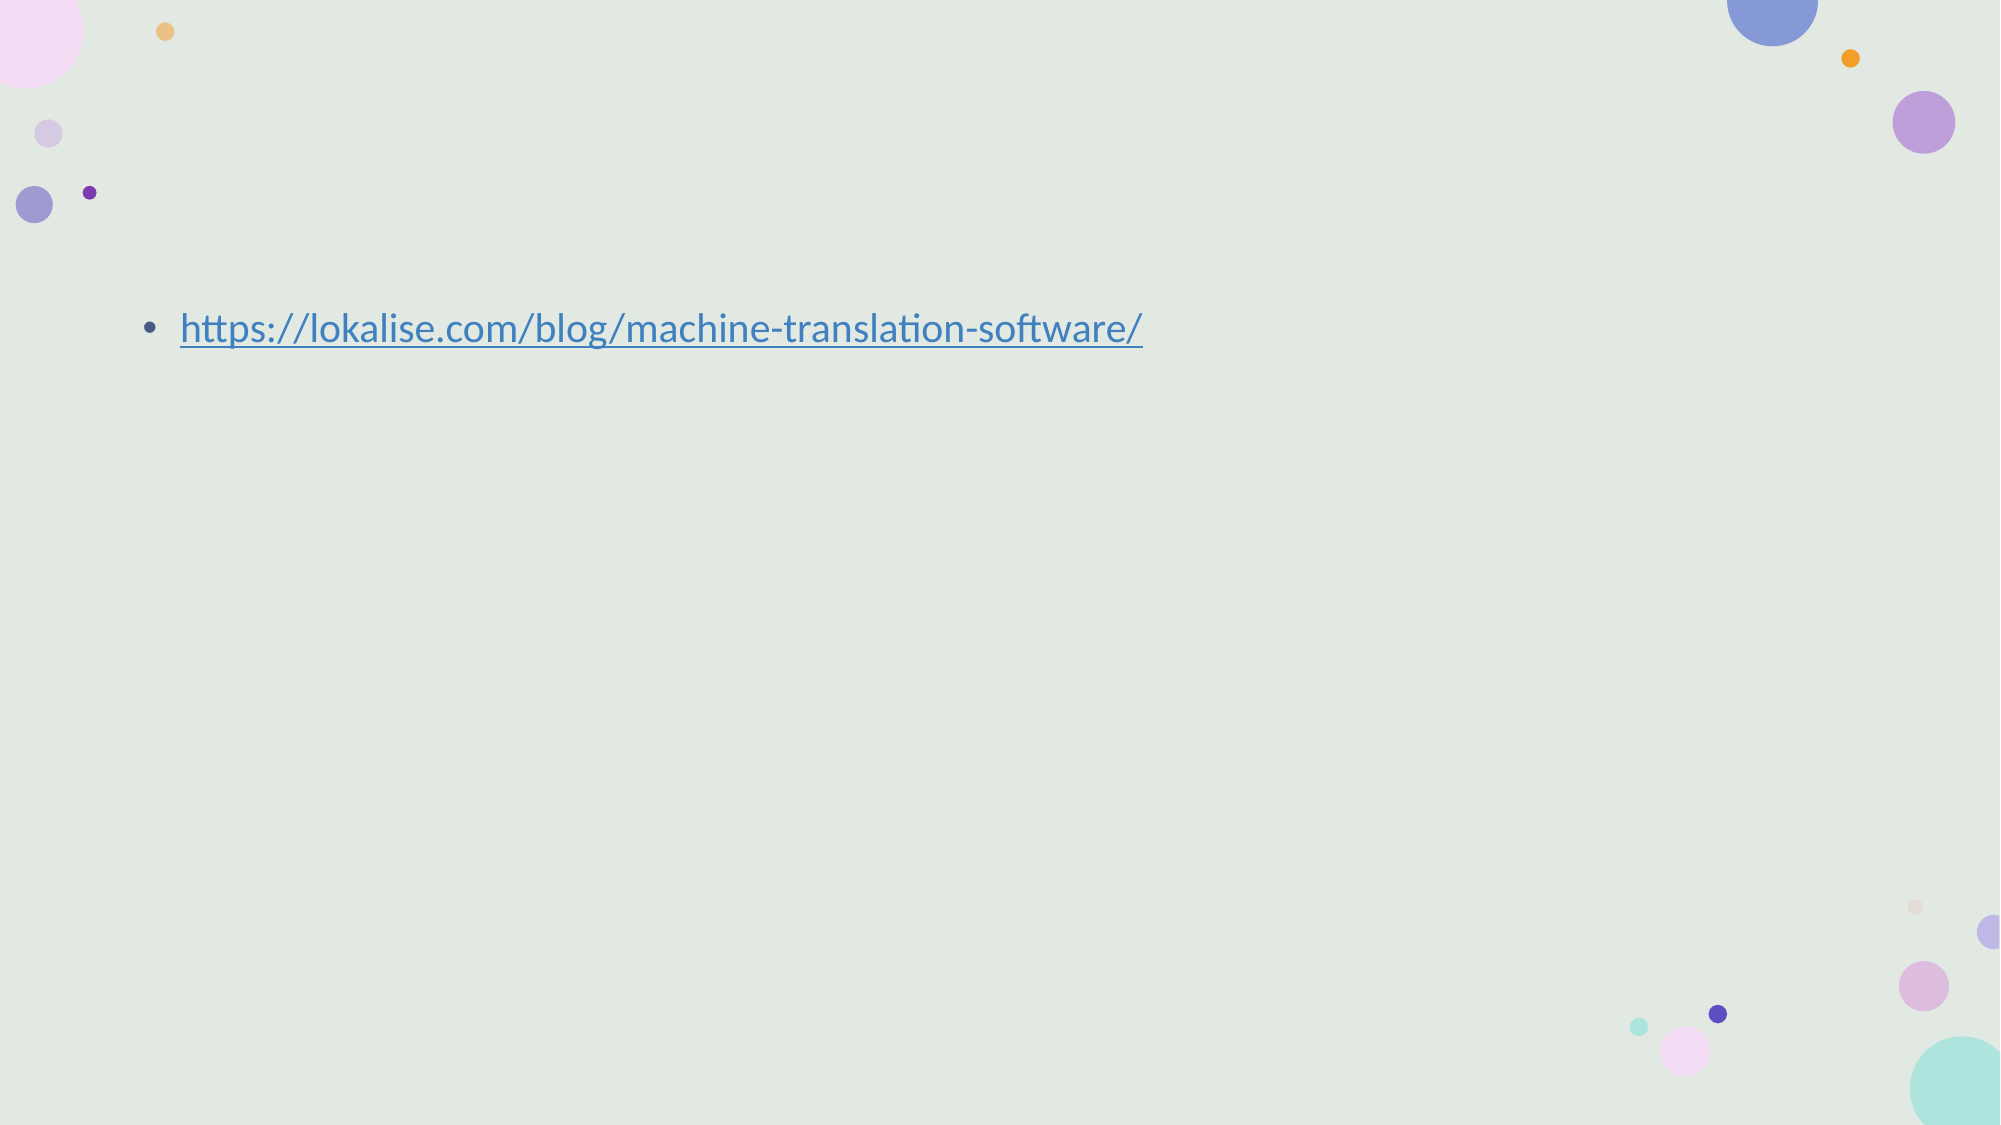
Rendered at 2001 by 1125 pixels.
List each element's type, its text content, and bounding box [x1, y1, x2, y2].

list https://lokalise.com/blog/machine-translation-software/ [127, 299, 1877, 1014]
